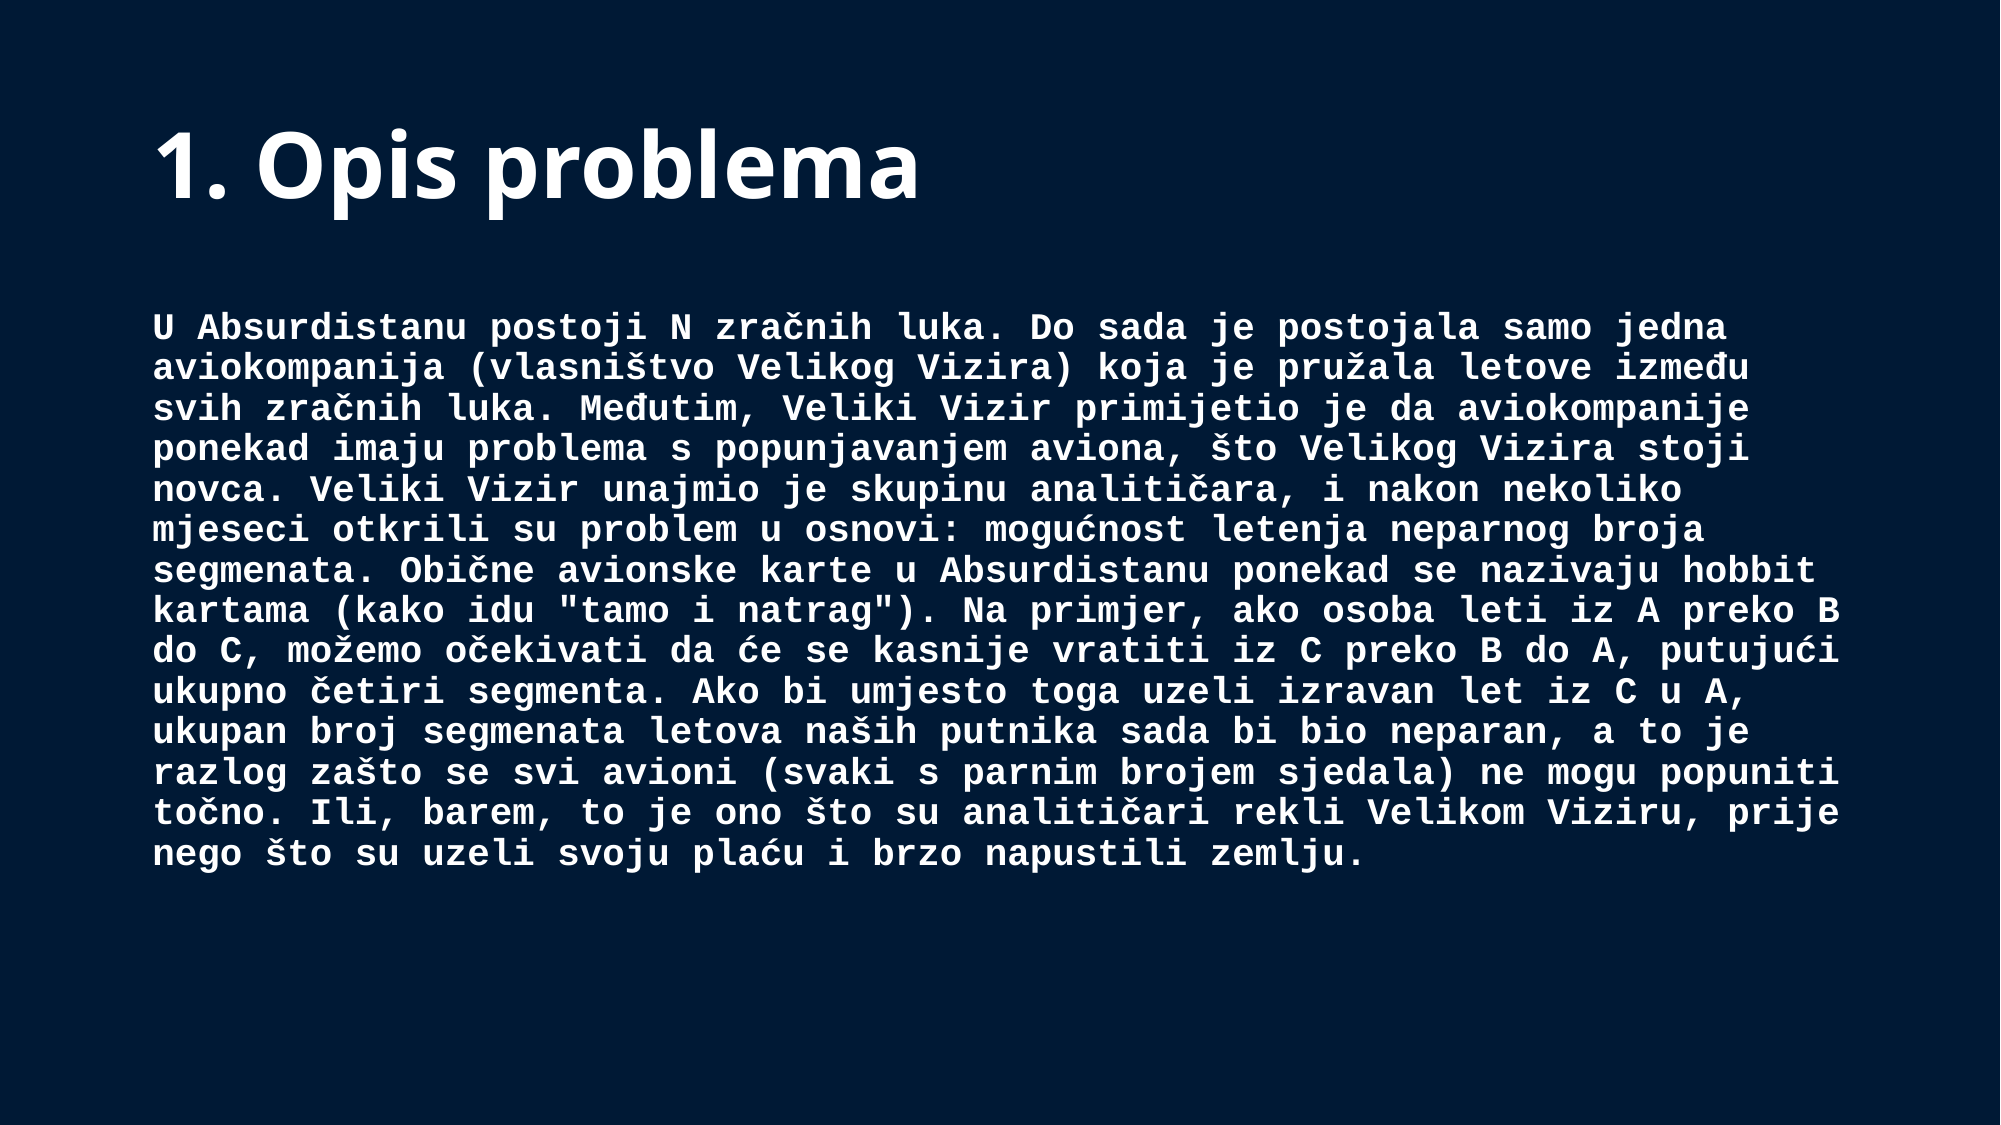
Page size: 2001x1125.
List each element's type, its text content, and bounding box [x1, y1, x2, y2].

title 1. Opis problema [137, 59, 1863, 278]
list U Absurdistanu postoji N zračnih luka. Do sada je postojala samo jedna aviokompanija (vlasništvo Velikog Vizira) koja je pružala letove između svih zračnih luka. Međutim, Veliki Vizir primijetio je da aviokompanije ponekad imaju problema s popunjavanjem aviona, što Velikog Vizira stoji novca. Veliki Vizir unajmio je skupinu analitičara, i nakon nekoliko mjeseci otkrili su problem u osnovi: mogućnost letenja neparnog broja segmenata. Obične avionske karte u Absurdistanu ponekad se nazivaju hobbit kartama (kako idu "tamo i natrag"). Na primjer, ako osoba leti iz A preko B do C, možemo očekivati da će se kasnije vratiti iz C preko B do A, putujući ukupno četiri segmenta. Ako bi umjesto toga uzeli izravan let iz C u A, ukupan broj segmenata letova naših putnika sada bi bio neparan, a to je razlog zašto se svi avioni (svaki s parnim brojem sjedala) ne mogu popuniti točno. Ili, barem, to je ono što su analitičari rekli Velikom Viziru, prije nego što su uzeli svoju plaću i brzo napustili zemlju. [137, 299, 1863, 1014]
